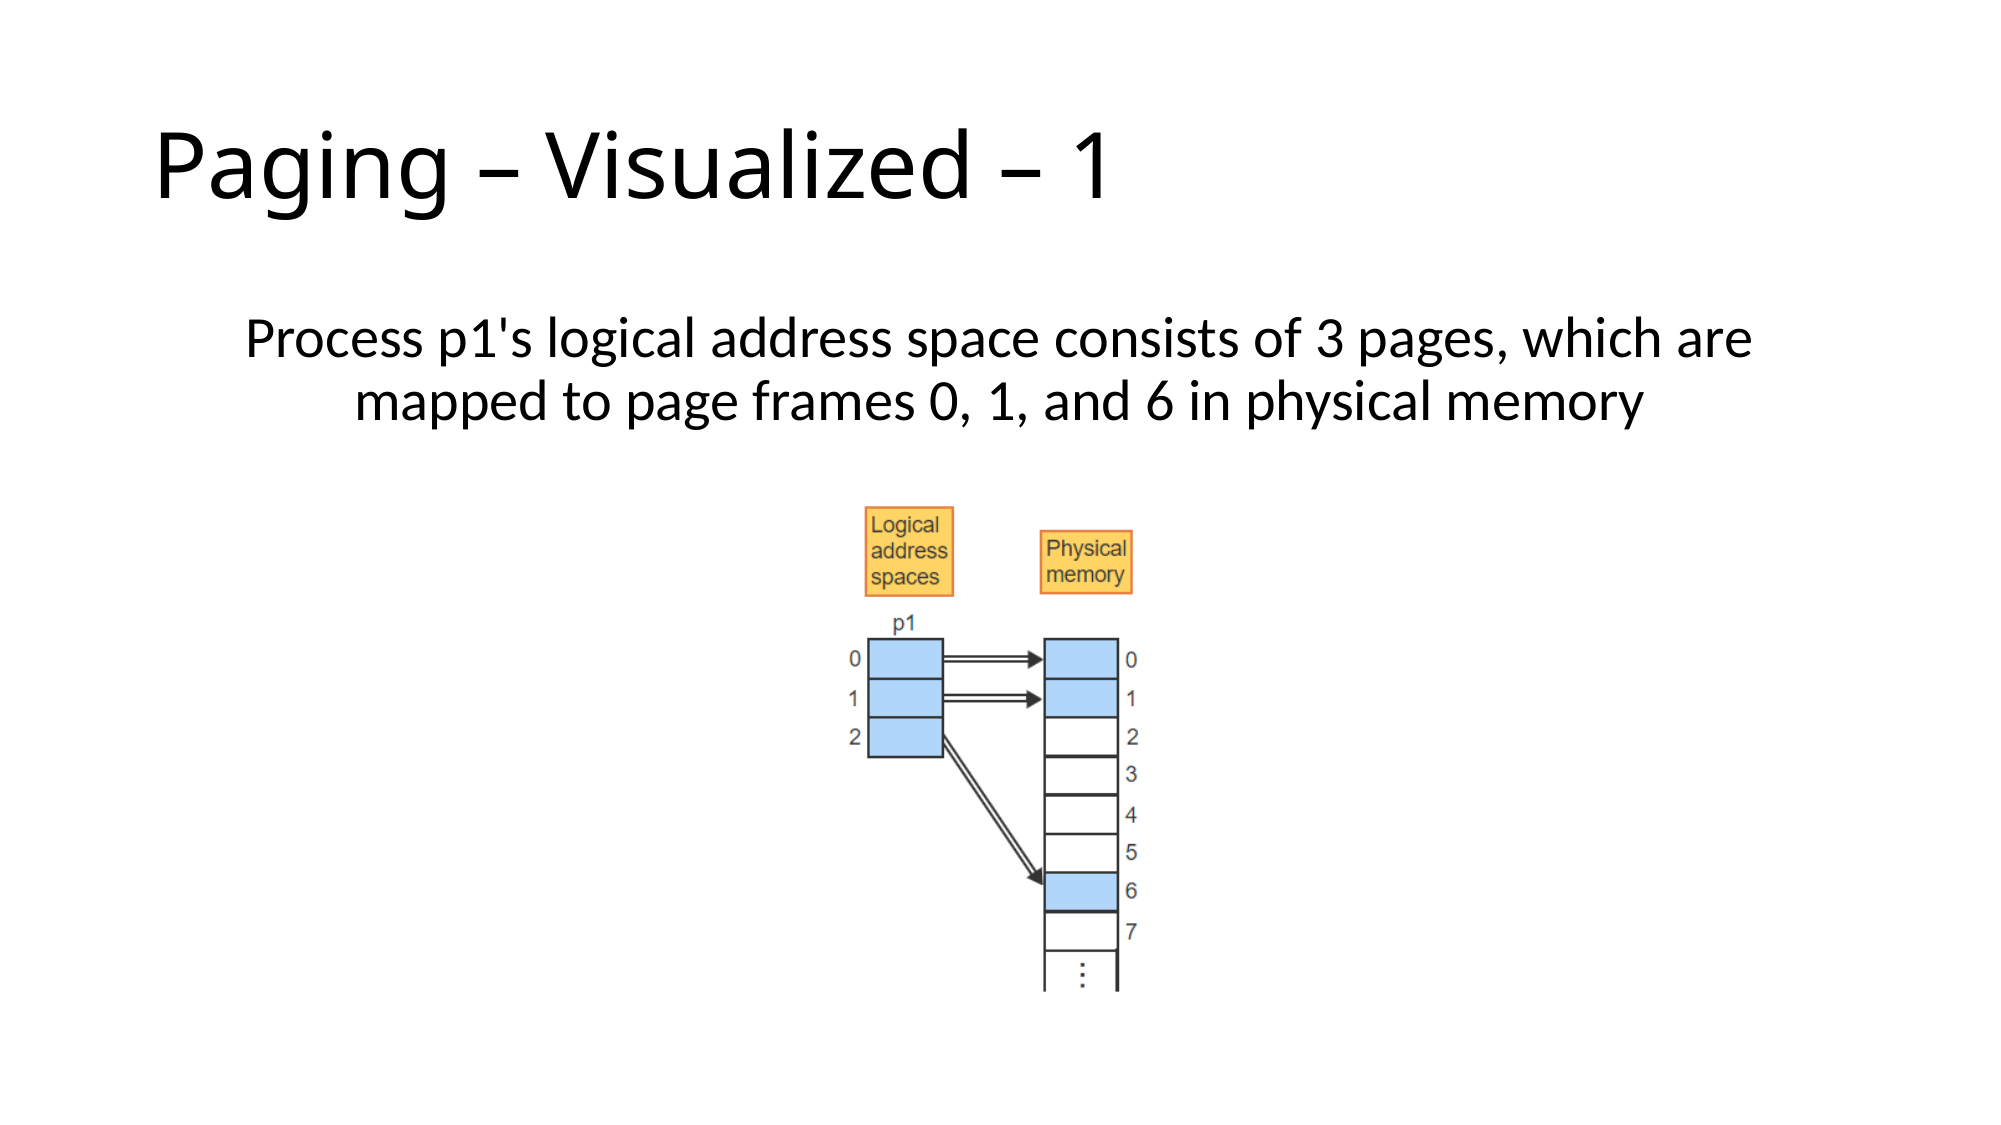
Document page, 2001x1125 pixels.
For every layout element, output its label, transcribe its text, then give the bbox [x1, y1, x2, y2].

list Process p1's logical address space consists of 3 pages, which are mapped to page frames 0, 1, and 6 in physical memory [137, 299, 1863, 449]
title Paging – Visualized – 1 [137, 59, 1863, 278]
picture [804, 489, 1195, 1034]
